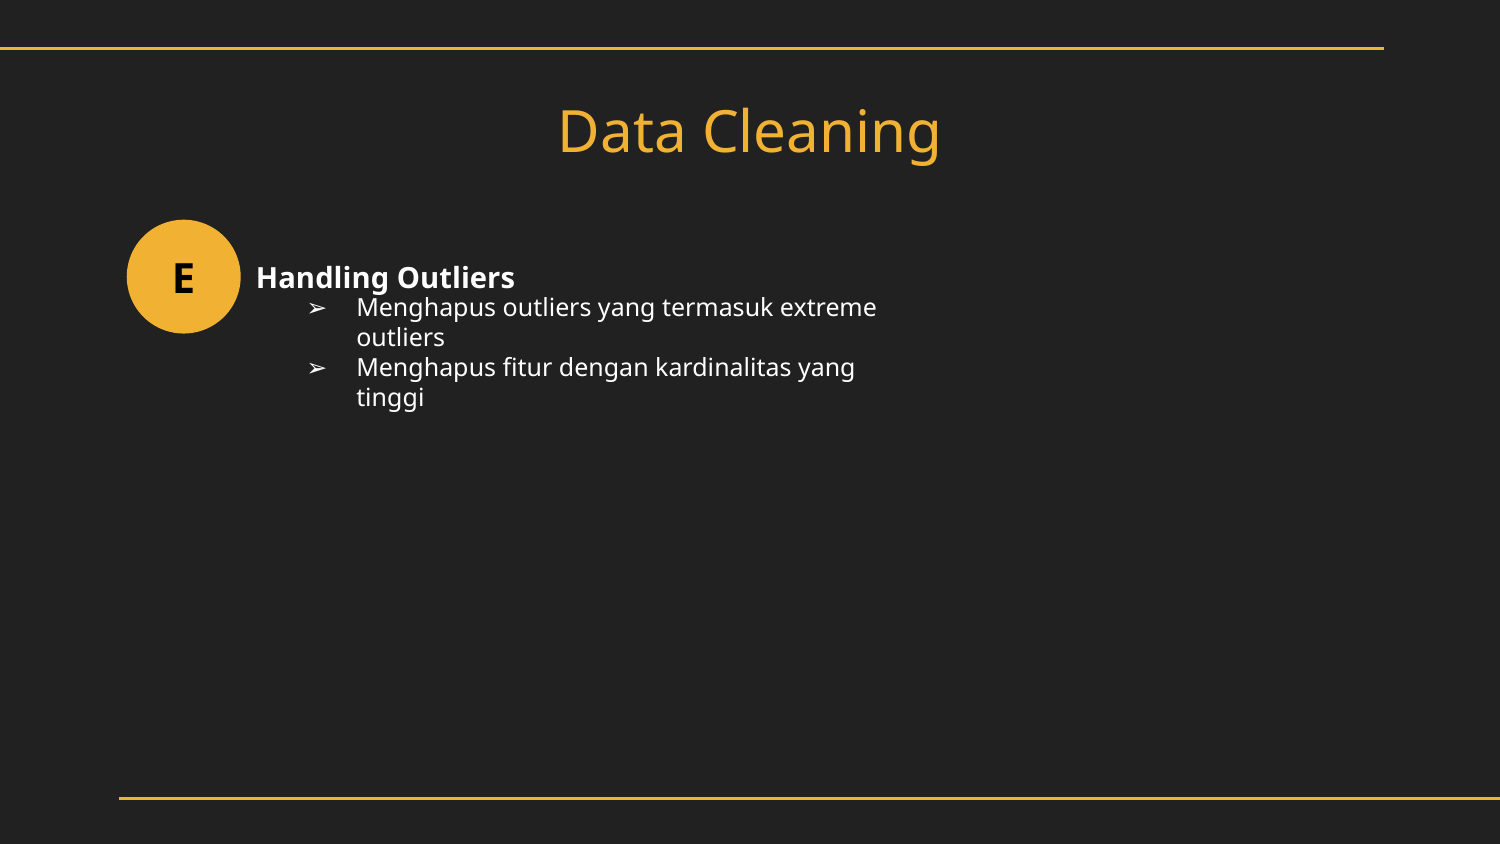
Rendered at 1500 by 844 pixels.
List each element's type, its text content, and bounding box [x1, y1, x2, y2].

text_box E [126, 219, 240, 334]
title Data Cleaning [116, 90, 1383, 169]
subtitle Handling Outliers [240, 232, 616, 321]
subtitle Menghapus outliers yang termasuk extreme outliers Menghapus fitur dengan kardinalitas yang tinggi [266, 307, 936, 396]
